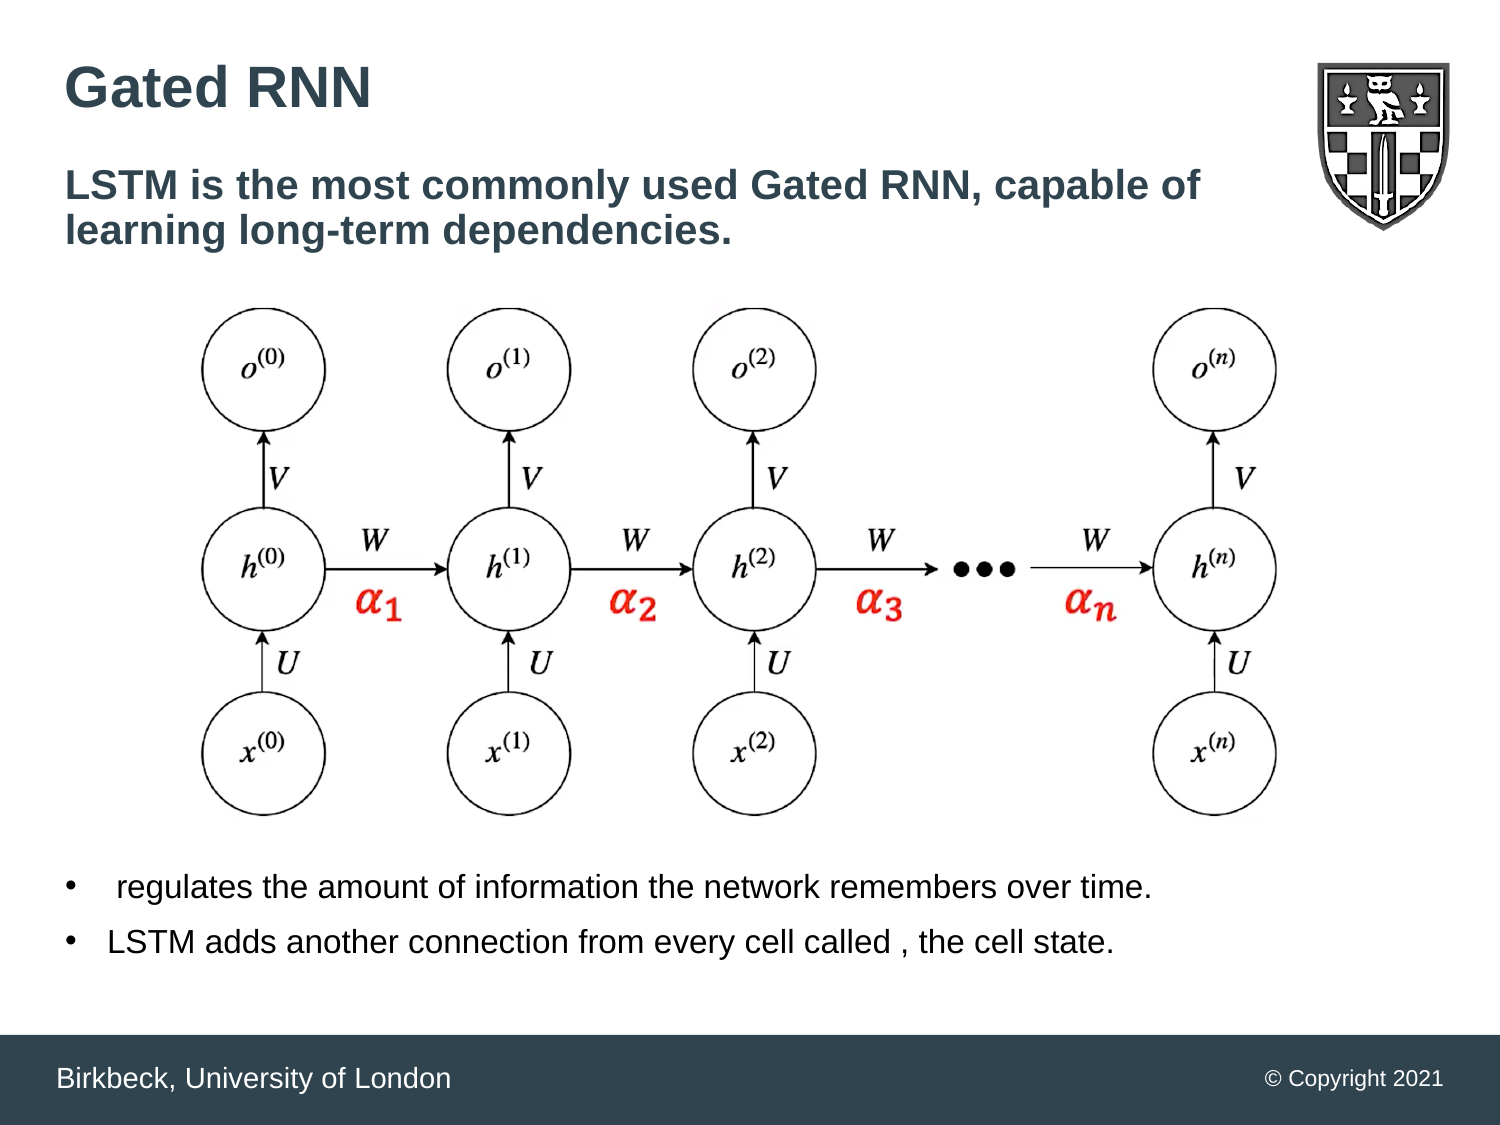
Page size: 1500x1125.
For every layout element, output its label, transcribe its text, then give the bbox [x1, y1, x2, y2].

text_box regulates the amount of information the network remembers over time. LSTM adds another connection from every cell called , the cell state. [50, 857, 1450, 1023]
picture [184, 300, 1316, 825]
text_box Gated RNN [50, 49, 1258, 140]
picture [1316, 61, 1450, 232]
text_box LSTM is the most commonly used Gated RNN, capable of learning long-term dependencies. [50, 156, 1329, 251]
